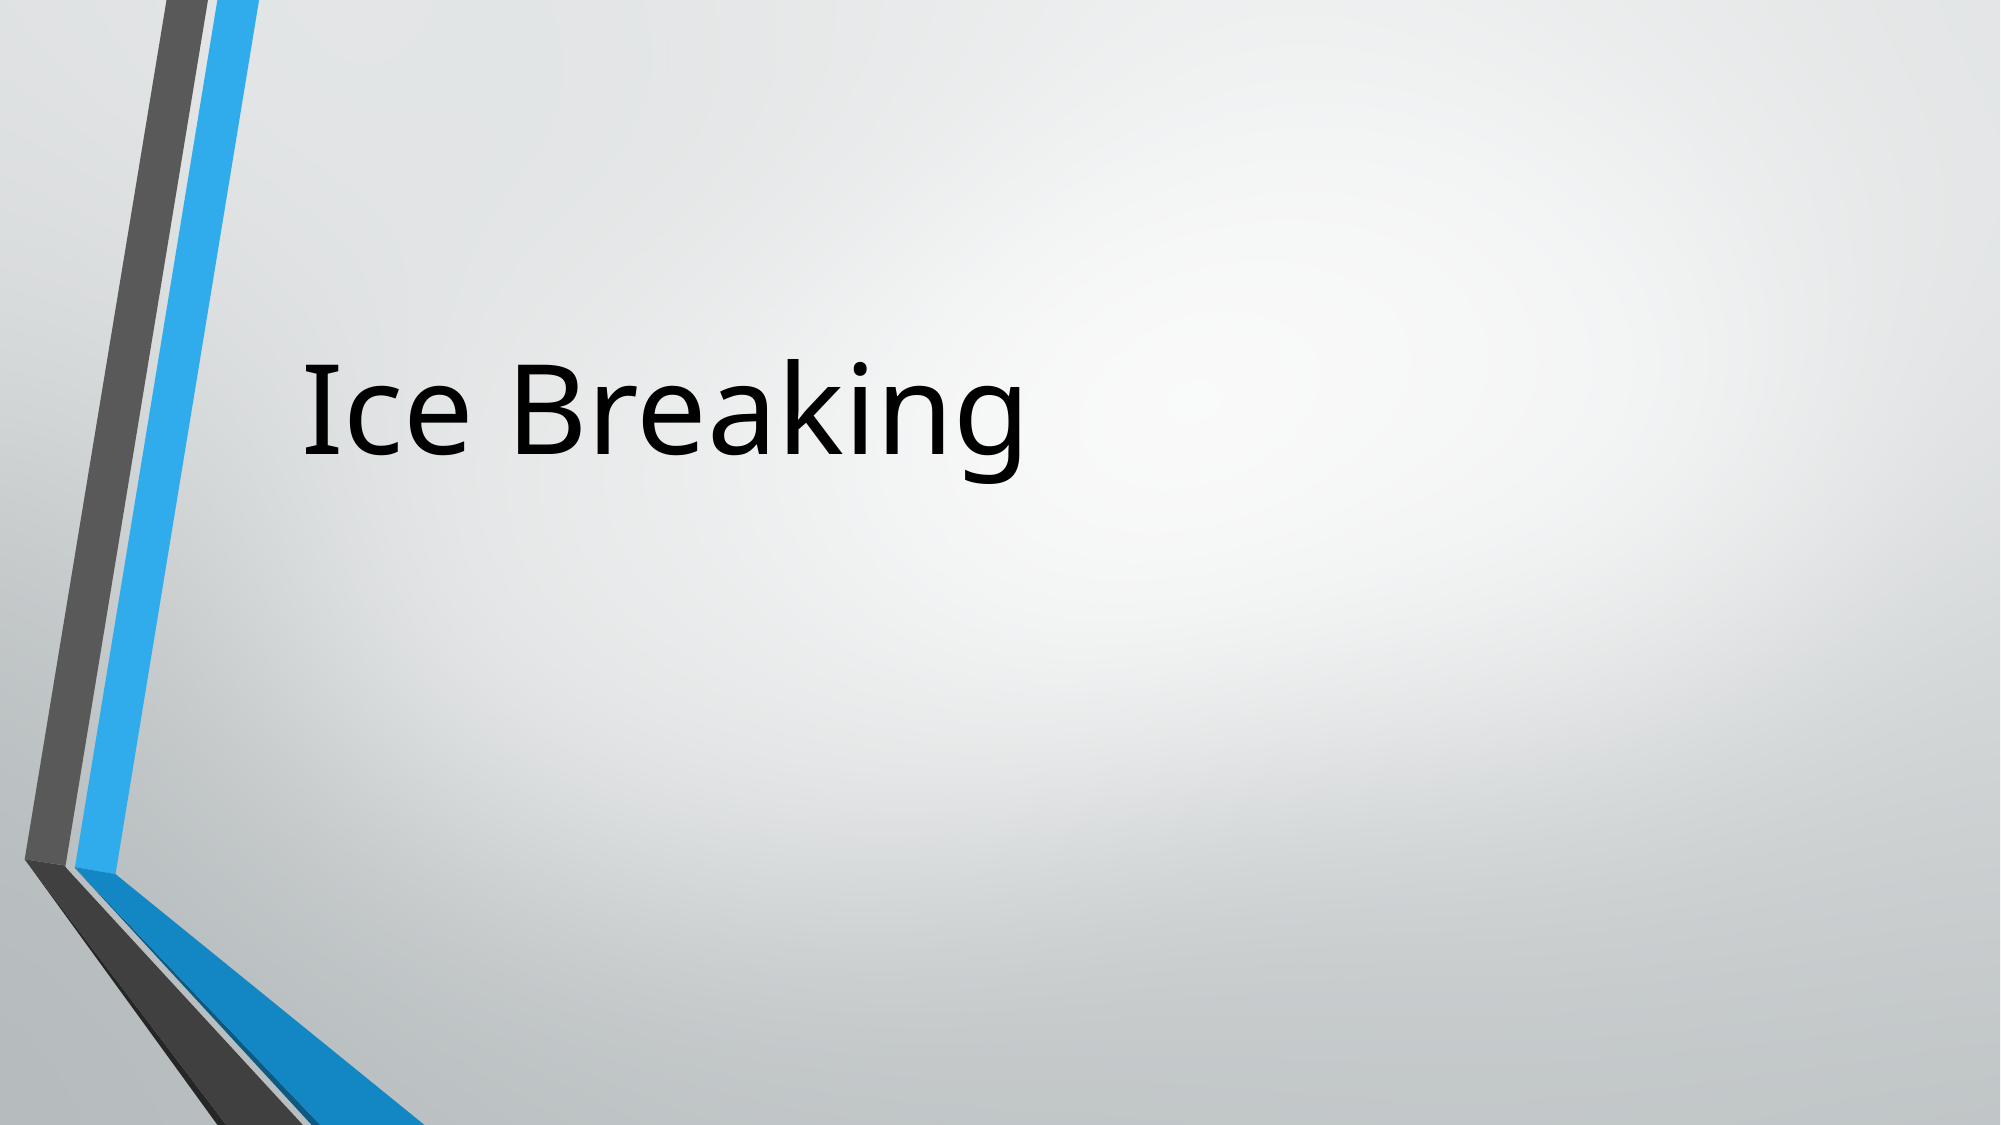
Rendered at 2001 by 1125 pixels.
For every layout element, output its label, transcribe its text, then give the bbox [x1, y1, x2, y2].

title Ice Breaking [285, 320, 1187, 487]
